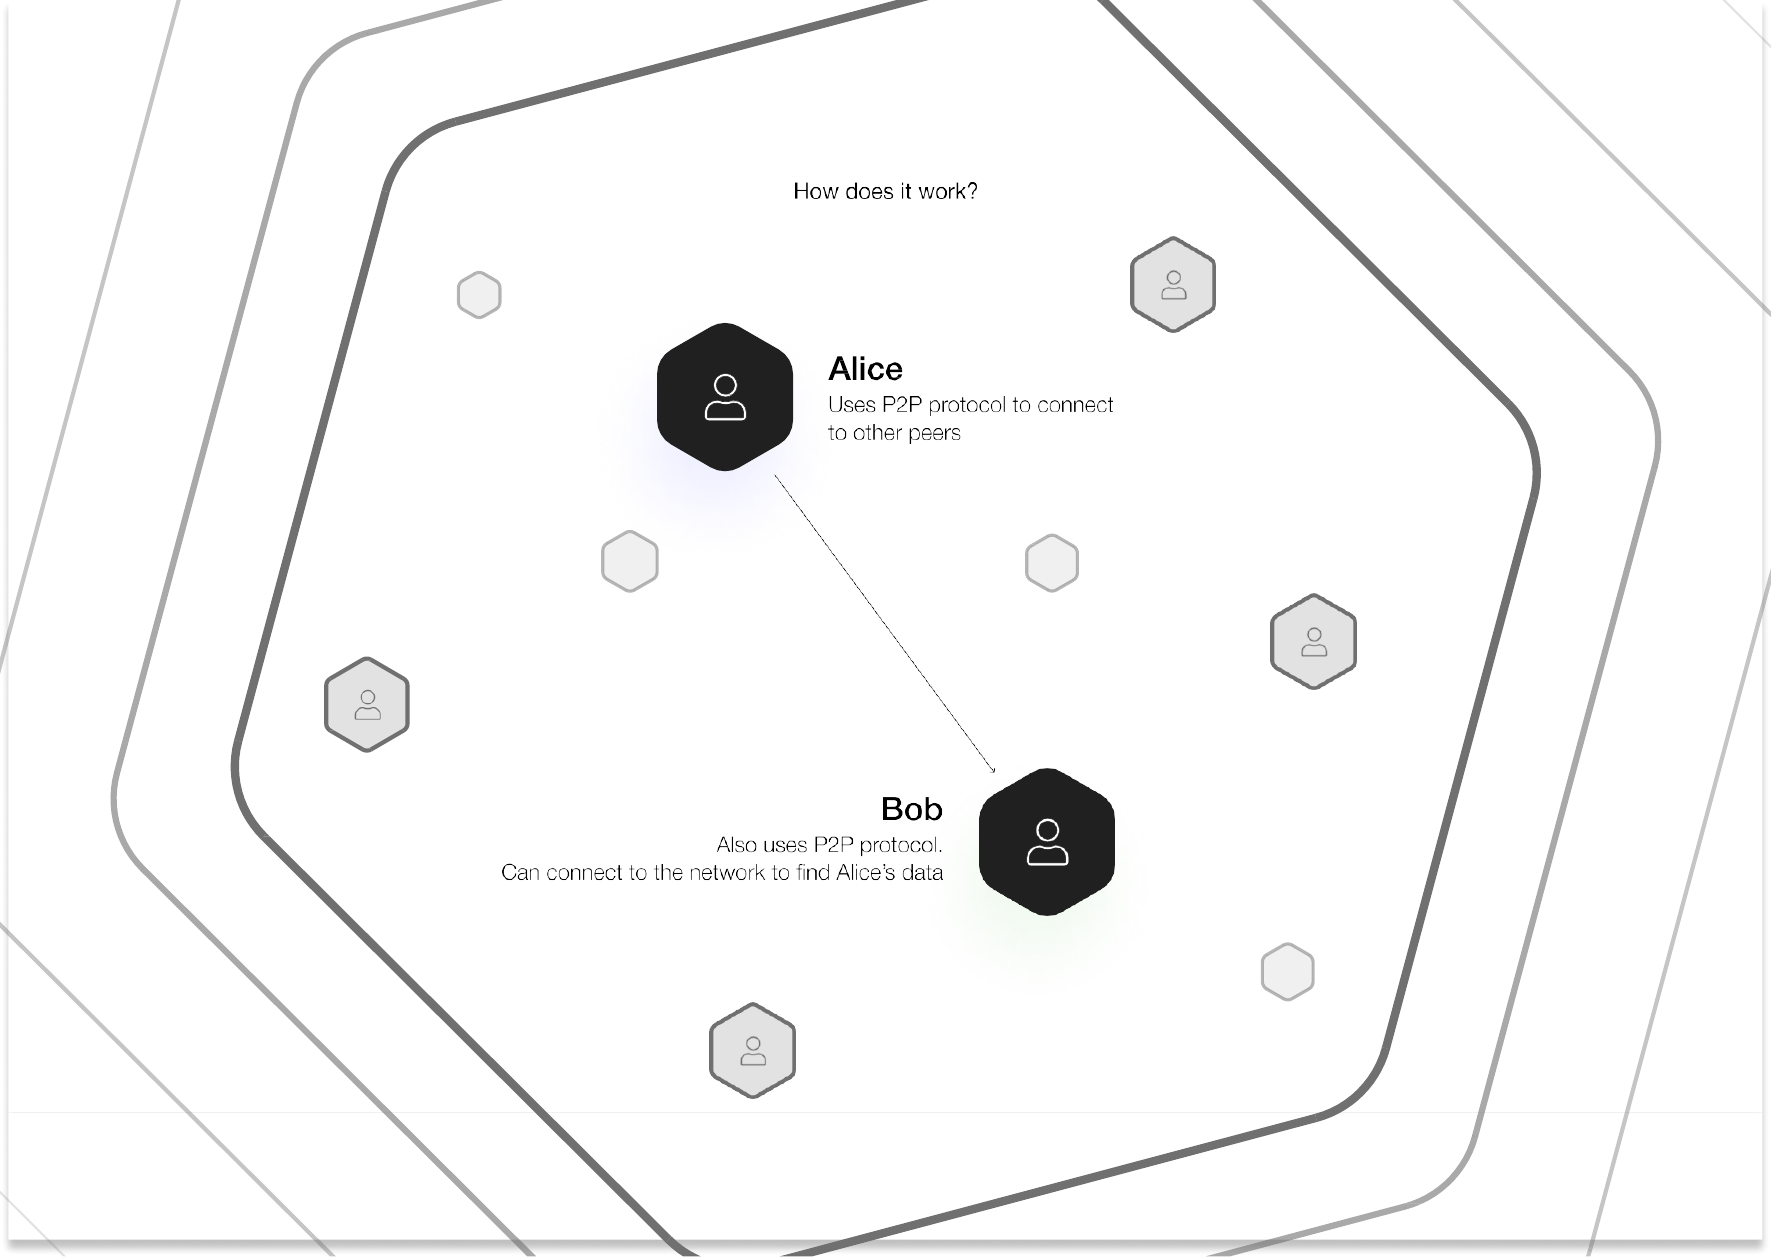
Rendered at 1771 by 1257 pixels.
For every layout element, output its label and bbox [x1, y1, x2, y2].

text_box [0, 0, 1771, 1257]
